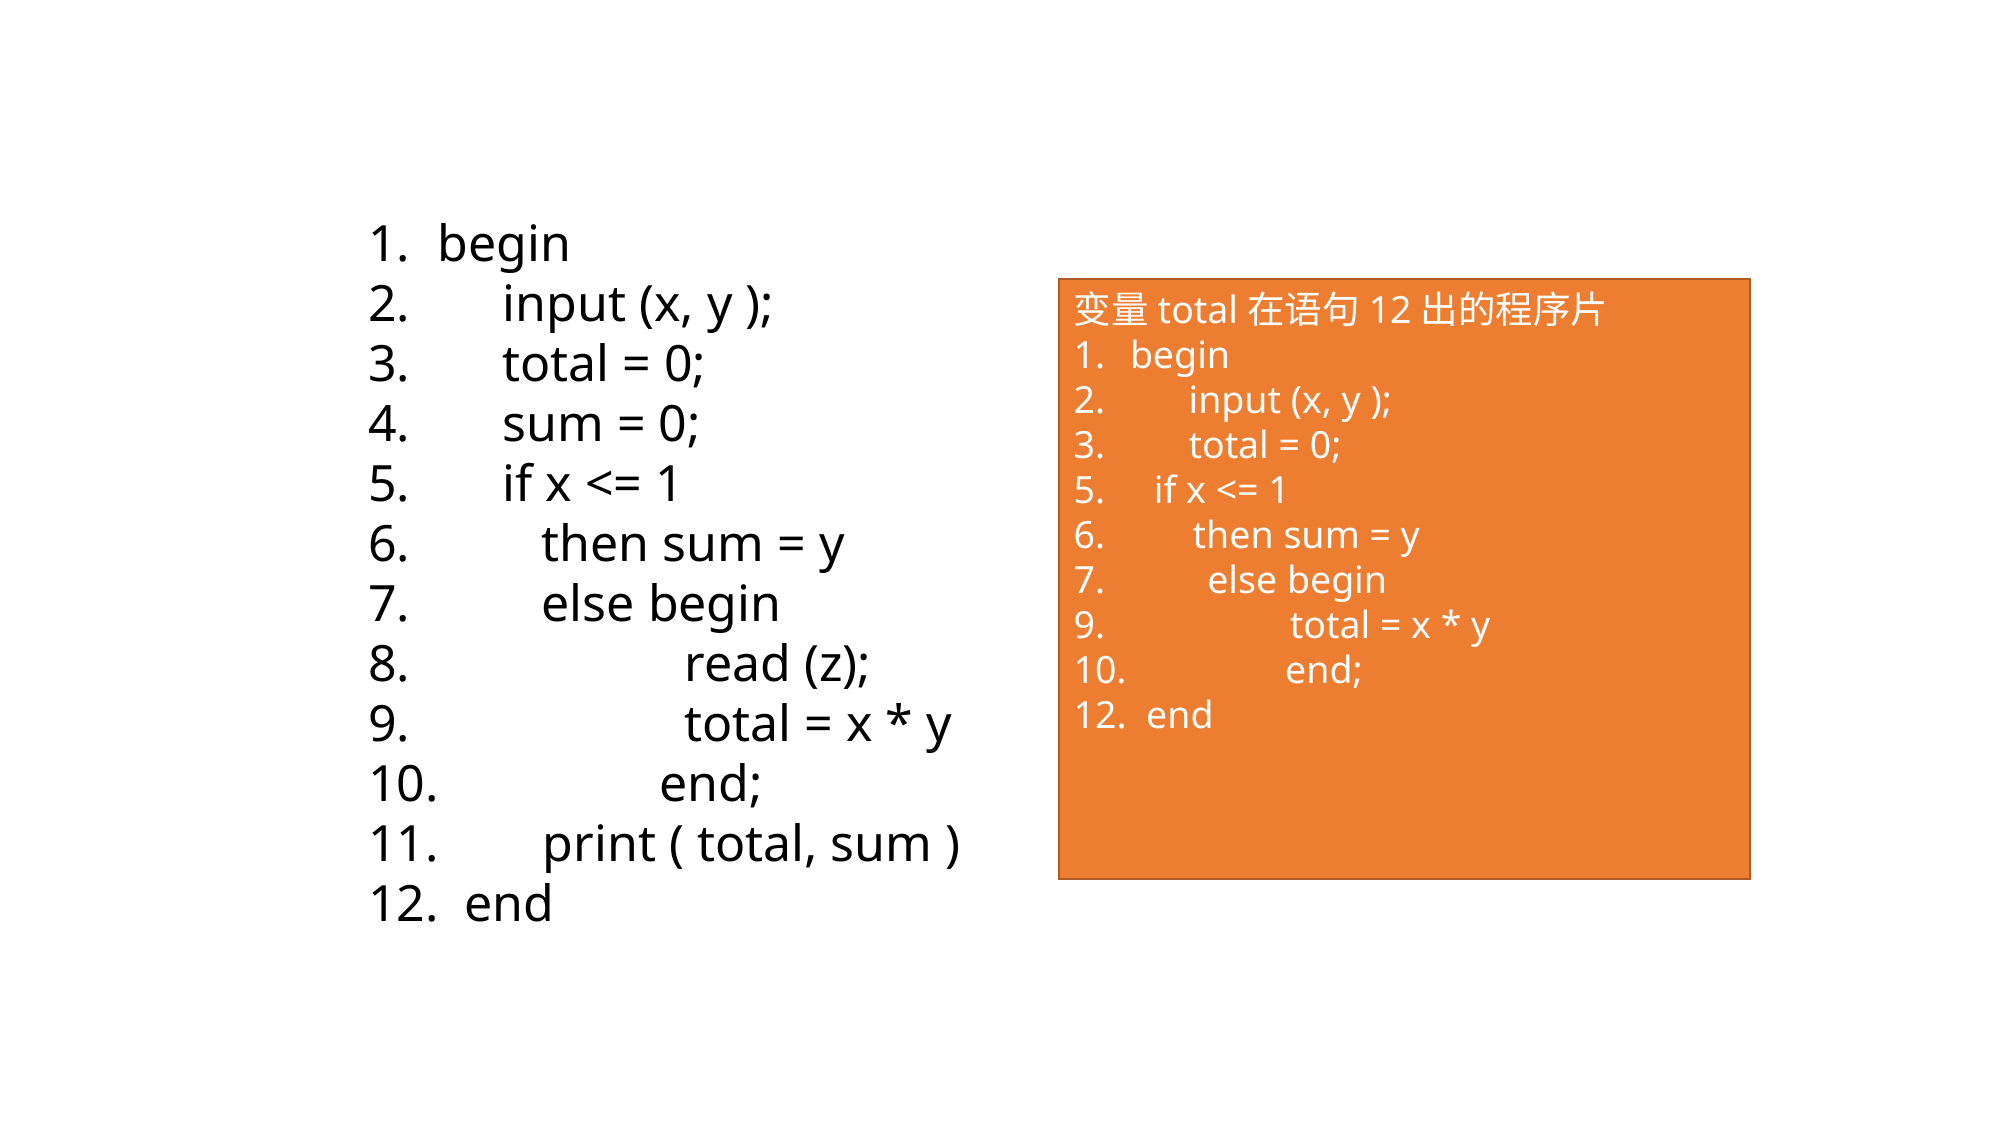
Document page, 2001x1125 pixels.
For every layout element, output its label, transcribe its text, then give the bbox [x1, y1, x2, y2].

text_box begin input (x, y ); total = 0; sum = 0; if x <= 1 then sum = y else begin read (z); total = x * y end; print ( total, sum ) end [353, 203, 976, 1119]
text_box 变量total在语句12出的程序片 begin input (x, y ); total = 0; 5. if x <= 1 6. then sum = y else begin 9. total = x * y end; 12. end [1058, 278, 1751, 880]
